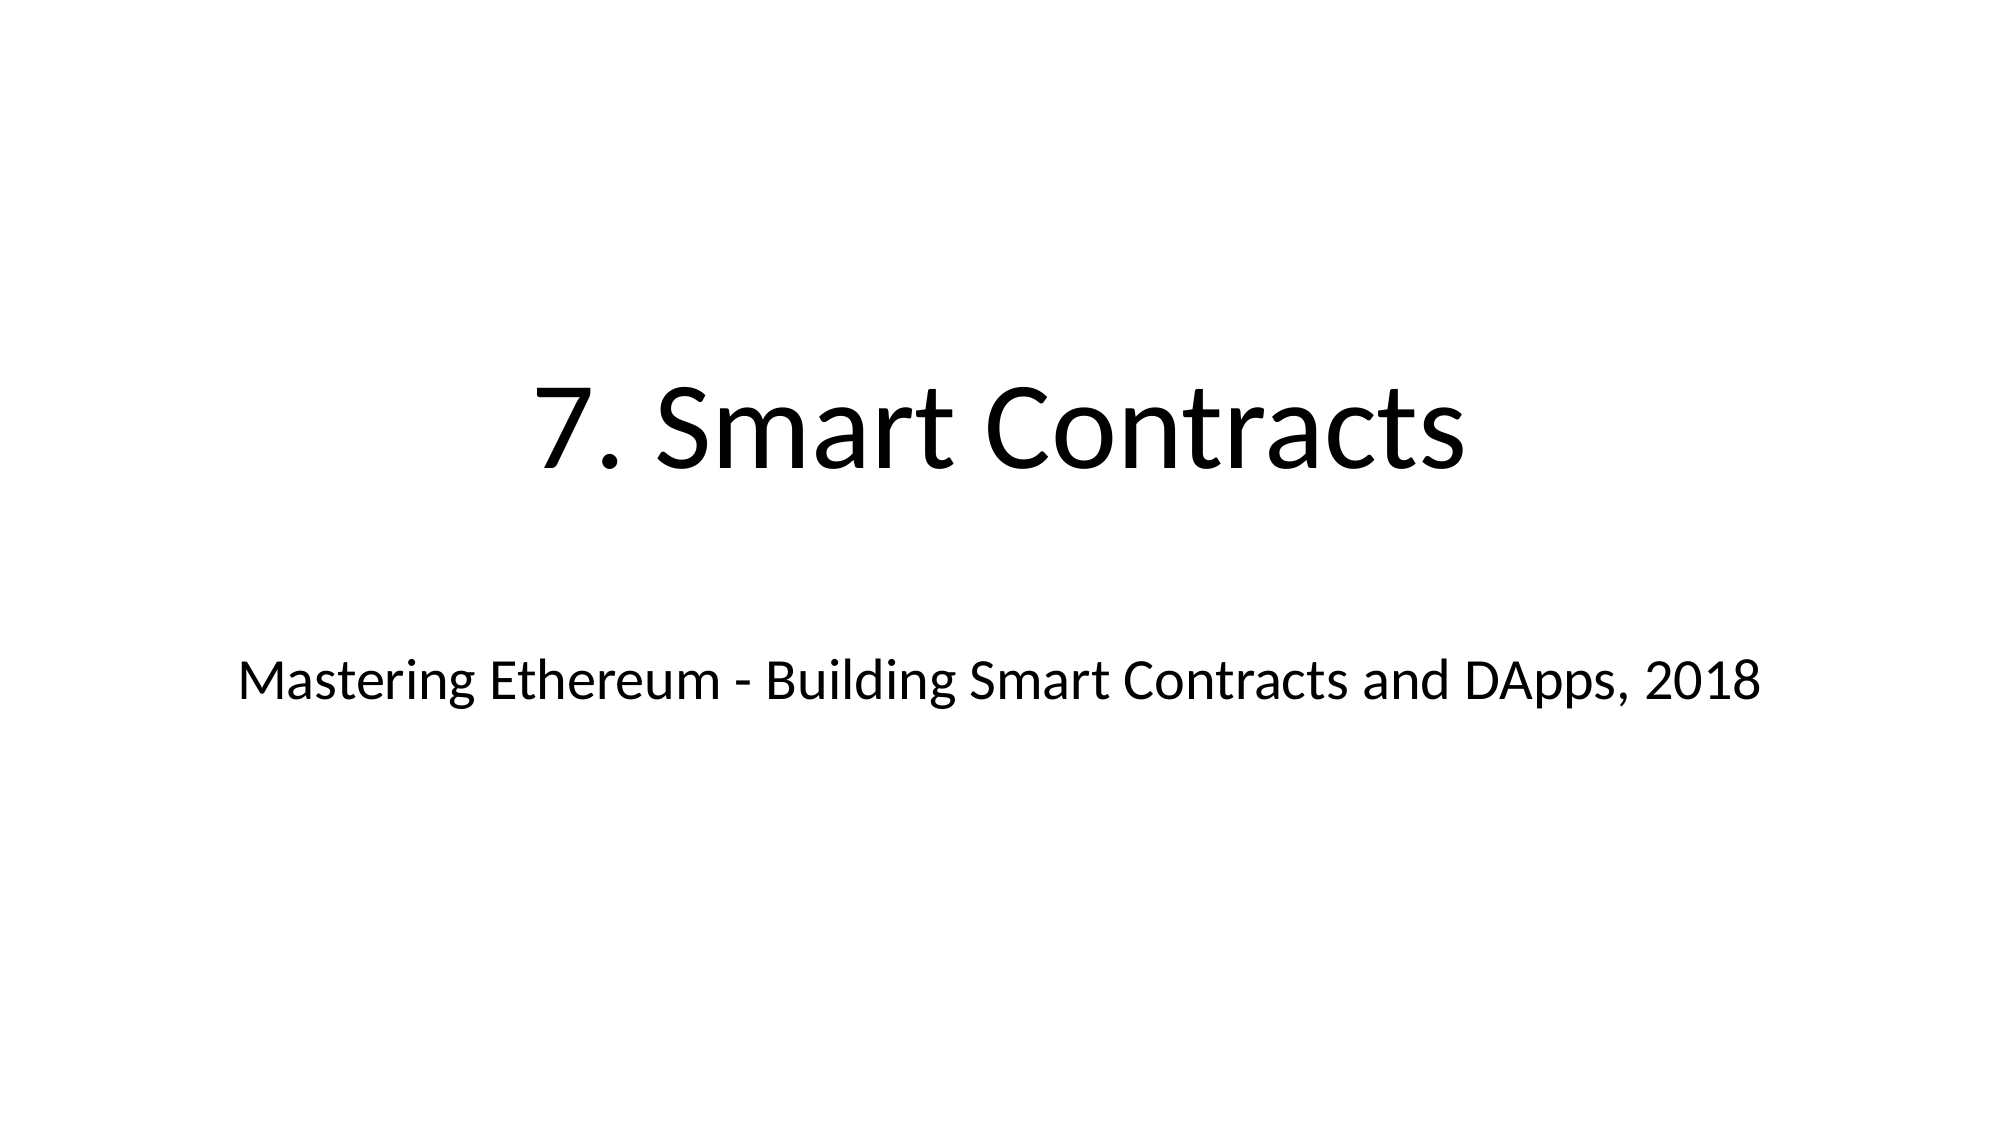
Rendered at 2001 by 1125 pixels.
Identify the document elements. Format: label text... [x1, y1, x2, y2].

subtitle Mastering Ethereum - Building Smart Contracts and DApps, 2018 [154, 621, 1846, 742]
title 7. Smart Contracts [249, 328, 1750, 504]
